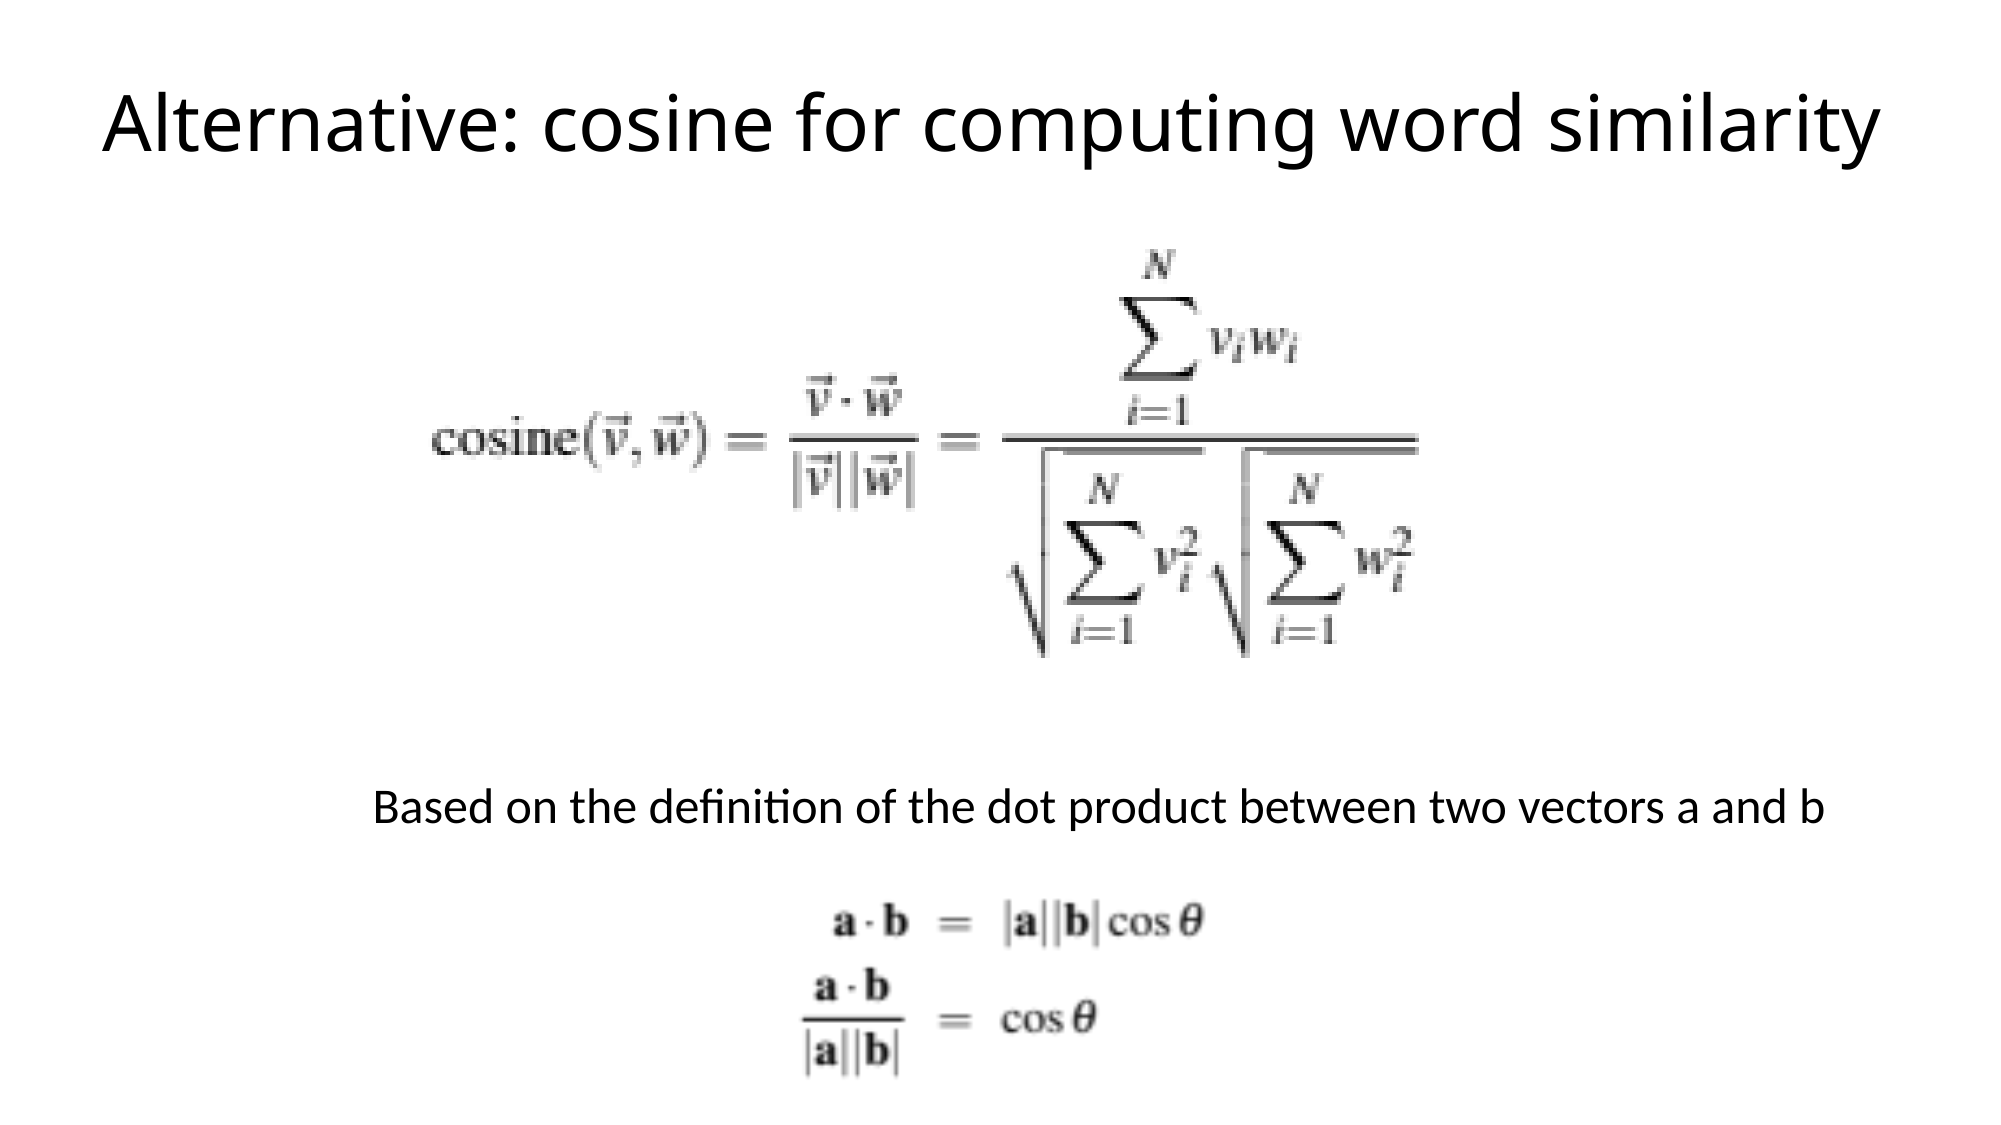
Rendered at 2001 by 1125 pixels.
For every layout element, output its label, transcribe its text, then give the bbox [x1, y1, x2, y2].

picture [790, 883, 1210, 1084]
picture [398, 214, 1602, 675]
title Alternative: cosine for computing word similarity [87, 37, 1975, 215]
text_box Based on the definition of the dot product between two vectors a and b [357, 766, 1852, 886]
